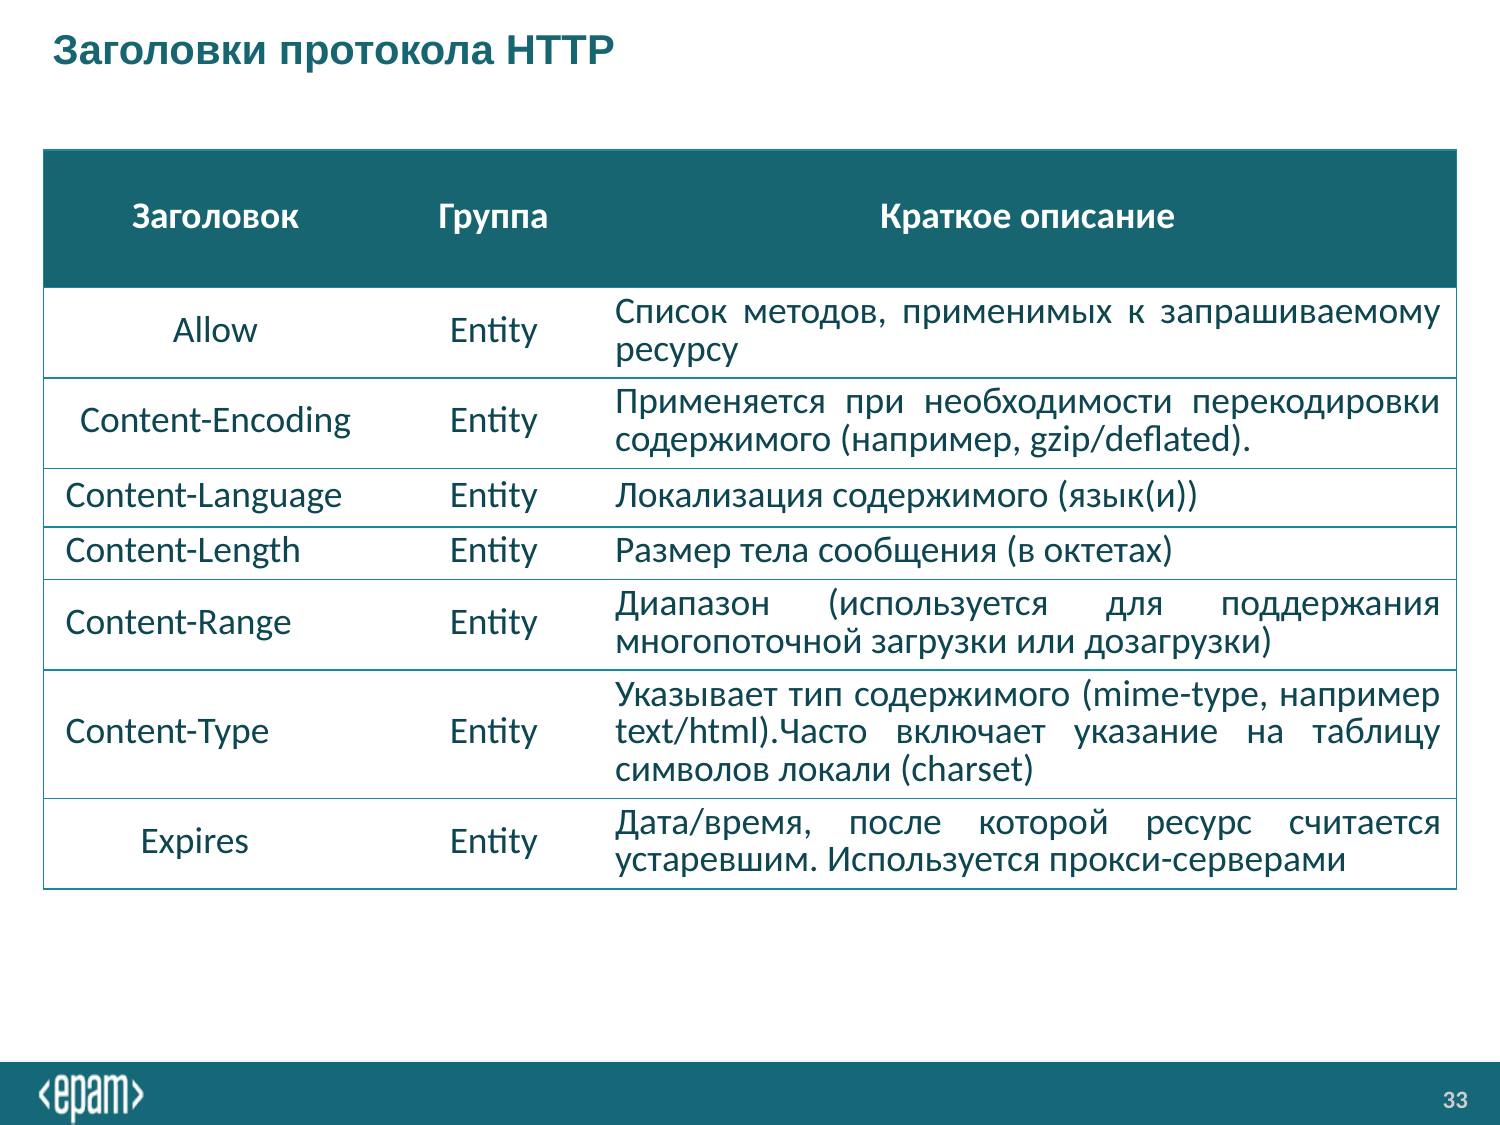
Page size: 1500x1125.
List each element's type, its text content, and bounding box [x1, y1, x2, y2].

table_cell Entity [387, 671, 600, 798]
table_cell Entity [387, 288, 600, 377]
table_cell Entity [387, 580, 600, 669]
table_cell Expires [44, 799, 387, 888]
title Заголовки протокола HTTP [0, 0, 1500, 95]
table_cell Указывает тип содержимого (mime-type, например text/html).Часто включает указание на таблицу символов локали (charset) [600, 671, 1456, 798]
table_cell Content-Range [44, 580, 387, 669]
table_cell Content-Length [44, 528, 387, 579]
picture [38, 1074, 144, 1125]
table_cell Дата/время, после которой ресурс считается устаревшим. Используется прокси-серверами [600, 799, 1456, 888]
table_header Краткое описание [600, 151, 1456, 287]
table_cell Content-Language [44, 469, 387, 526]
table_cell Entity [387, 799, 600, 888]
table_cell Entity [387, 528, 600, 579]
table_cell Диапазон (используется для поддержания многопоточной загрузки или дозагрузки) [600, 580, 1456, 669]
table_cell Применяется при необходимости перекодировки содержимого (например, gzip/deflated). [600, 379, 1456, 468]
table_cell Allow [44, 288, 387, 377]
table_cell Локализация содержимого (язык(и)) [600, 469, 1456, 526]
table_cell Размер тела сообщения (в октетах) [600, 528, 1456, 579]
table_cell Entity [387, 379, 600, 468]
table_header Группа [387, 151, 600, 287]
table_cell Content-Type [44, 671, 387, 798]
table_cell Content-Encoding [44, 379, 387, 468]
table_cell Список методов, применимых к запрашиваемому ресурсу [600, 288, 1456, 377]
table_cell Entity [387, 469, 600, 526]
table_header Заголовок [44, 151, 387, 287]
